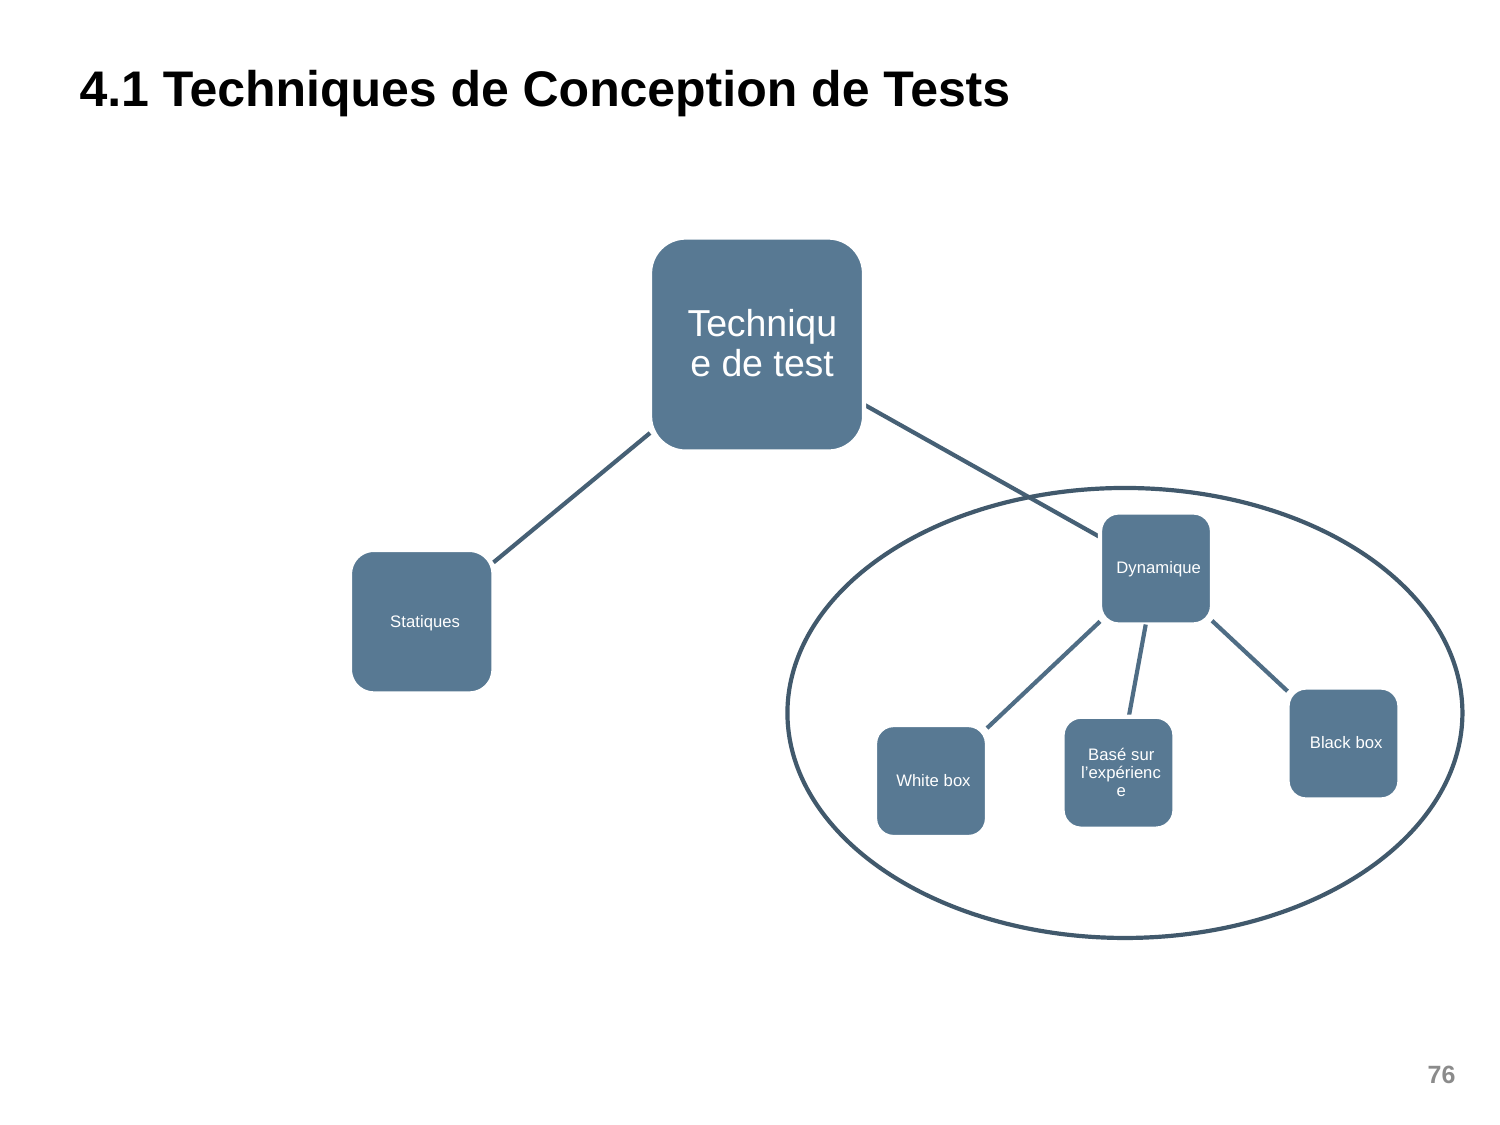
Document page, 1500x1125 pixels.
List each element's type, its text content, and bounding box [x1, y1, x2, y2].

slide_number 76 [1396, 1058, 1456, 1088]
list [79, 165, 1456, 1022]
title 4.1 Techniques de Conception de Tests [79, 55, 1456, 164]
text_box [1461, 680, 1465, 746]
